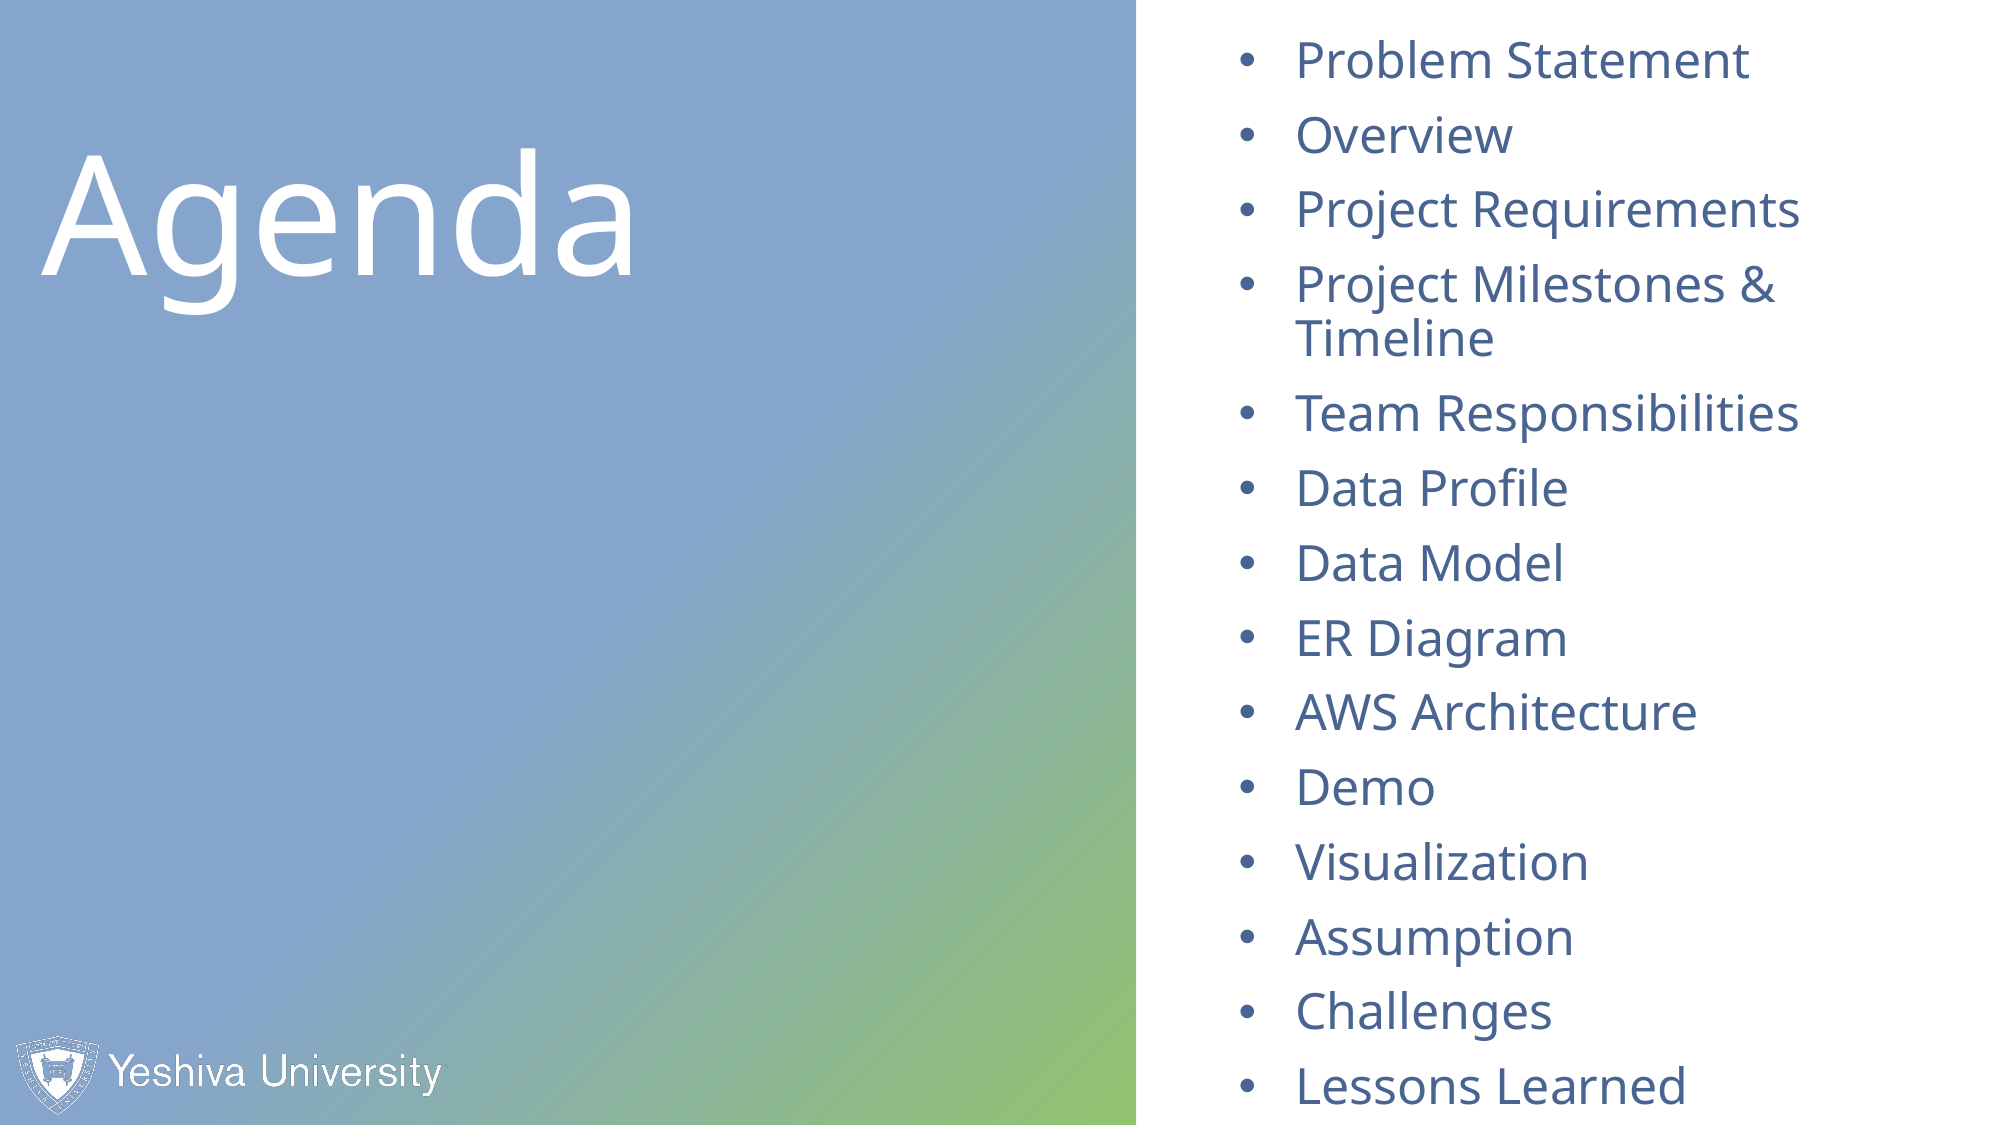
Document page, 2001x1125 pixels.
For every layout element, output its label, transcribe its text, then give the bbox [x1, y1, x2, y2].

subtitle Problem Statement Overview Project Requirements Project Milestones & Timeline Team Responsibilities Data Profile Data Model ER Diagram AWS Architecture Demo Visualization Assumption Challenges Lessons Learned [1224, 27, 1973, 1047]
title Agenda [27, 166, 1116, 319]
